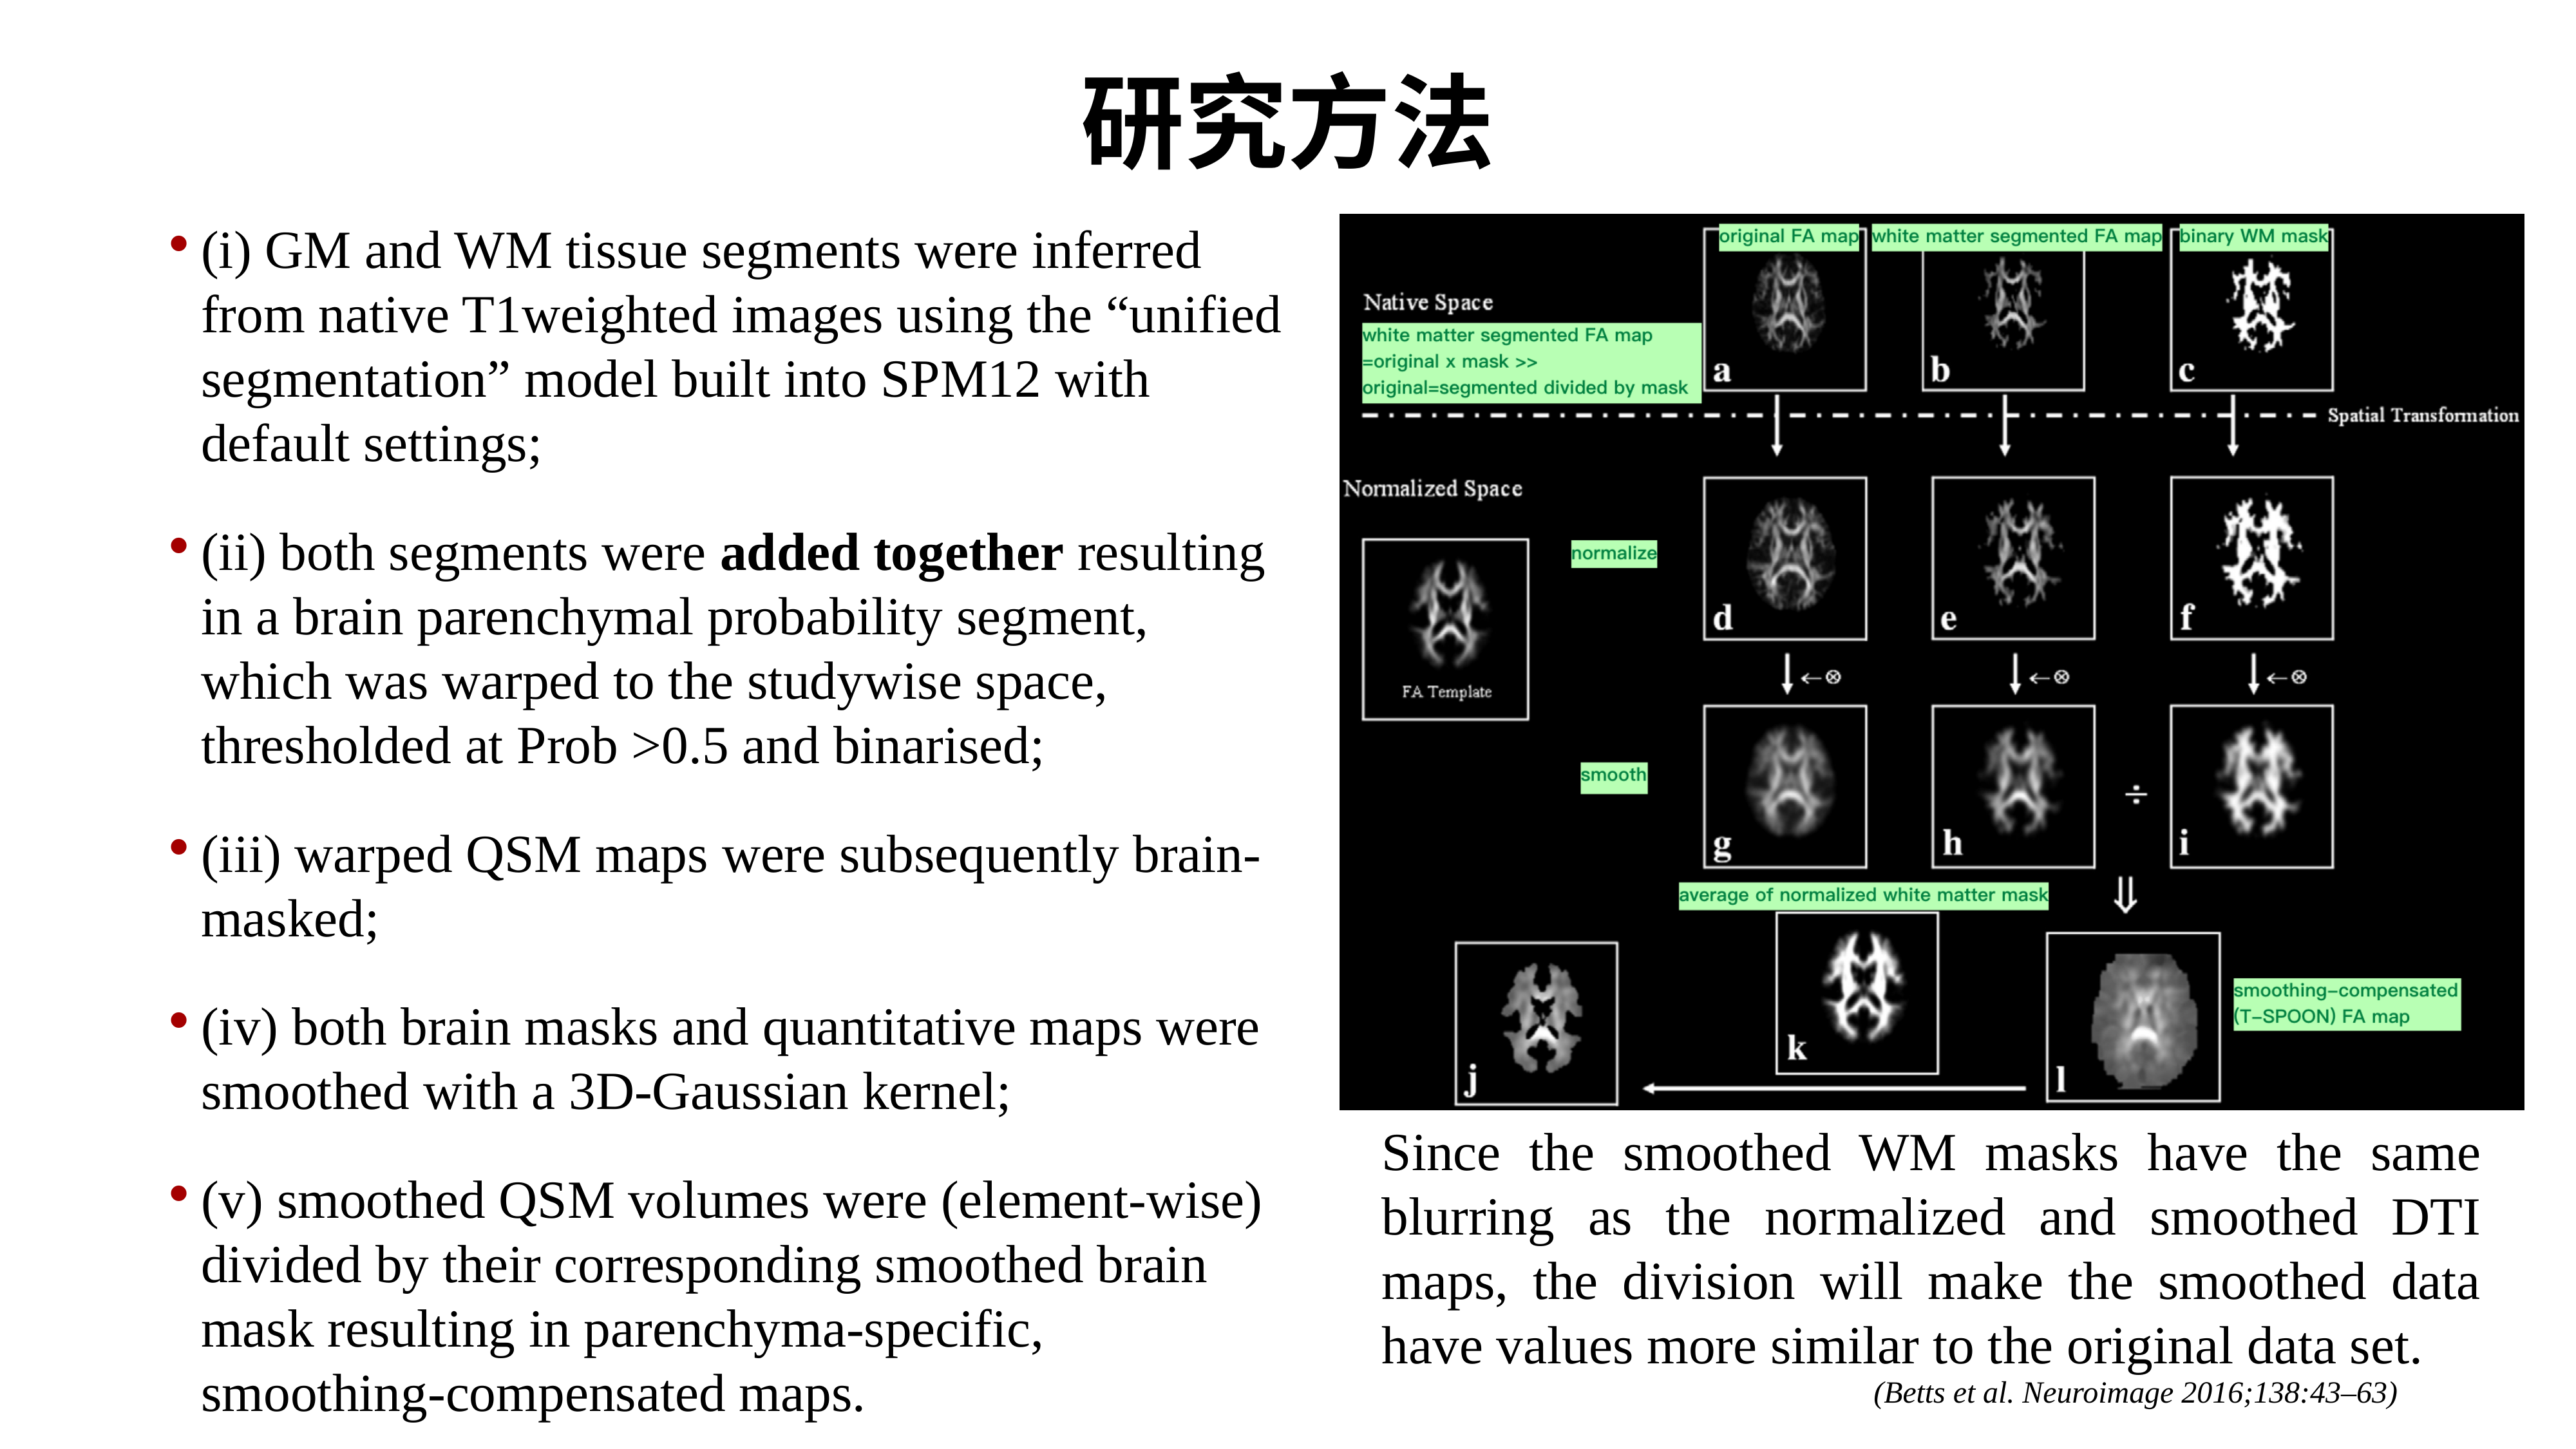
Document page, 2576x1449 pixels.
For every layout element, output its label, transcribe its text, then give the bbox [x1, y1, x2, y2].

list (Betts et al. Neuroimage 2016;138:43–63) [1288, 1188, 2399, 1409]
text_box Since the smoothed WM masks have the same blurring as the normalized and smoothed DTI maps, the division will make the smoothed data have values more similar to the original data set. [1372, 1112, 2492, 1379]
picture [1340, 214, 2524, 1110]
list (i) GM and WM tissue segments were inferred from native T1weighted images using the “unified segmentation” model built into SPM12 with default settings; (ii) both segments were added together resulting in a brain parenchymal probability segment, which was warped to the studywise space, thresholded at Prob >0.5 and binarised; (iii) warped QSM maps were subsequently brain-masked; (iv) both brain masks and quantitative maps were smoothed with a 3D-Gaussian kernel; (v) smoothed QSM volumes were (element-wise) divided by their corresponding smoothed brain mask resulting in parenchyma-specific, smoothing-compensated maps. [169, 214, 1288, 1387]
title 研究方法 [0, 39, 2576, 215]
